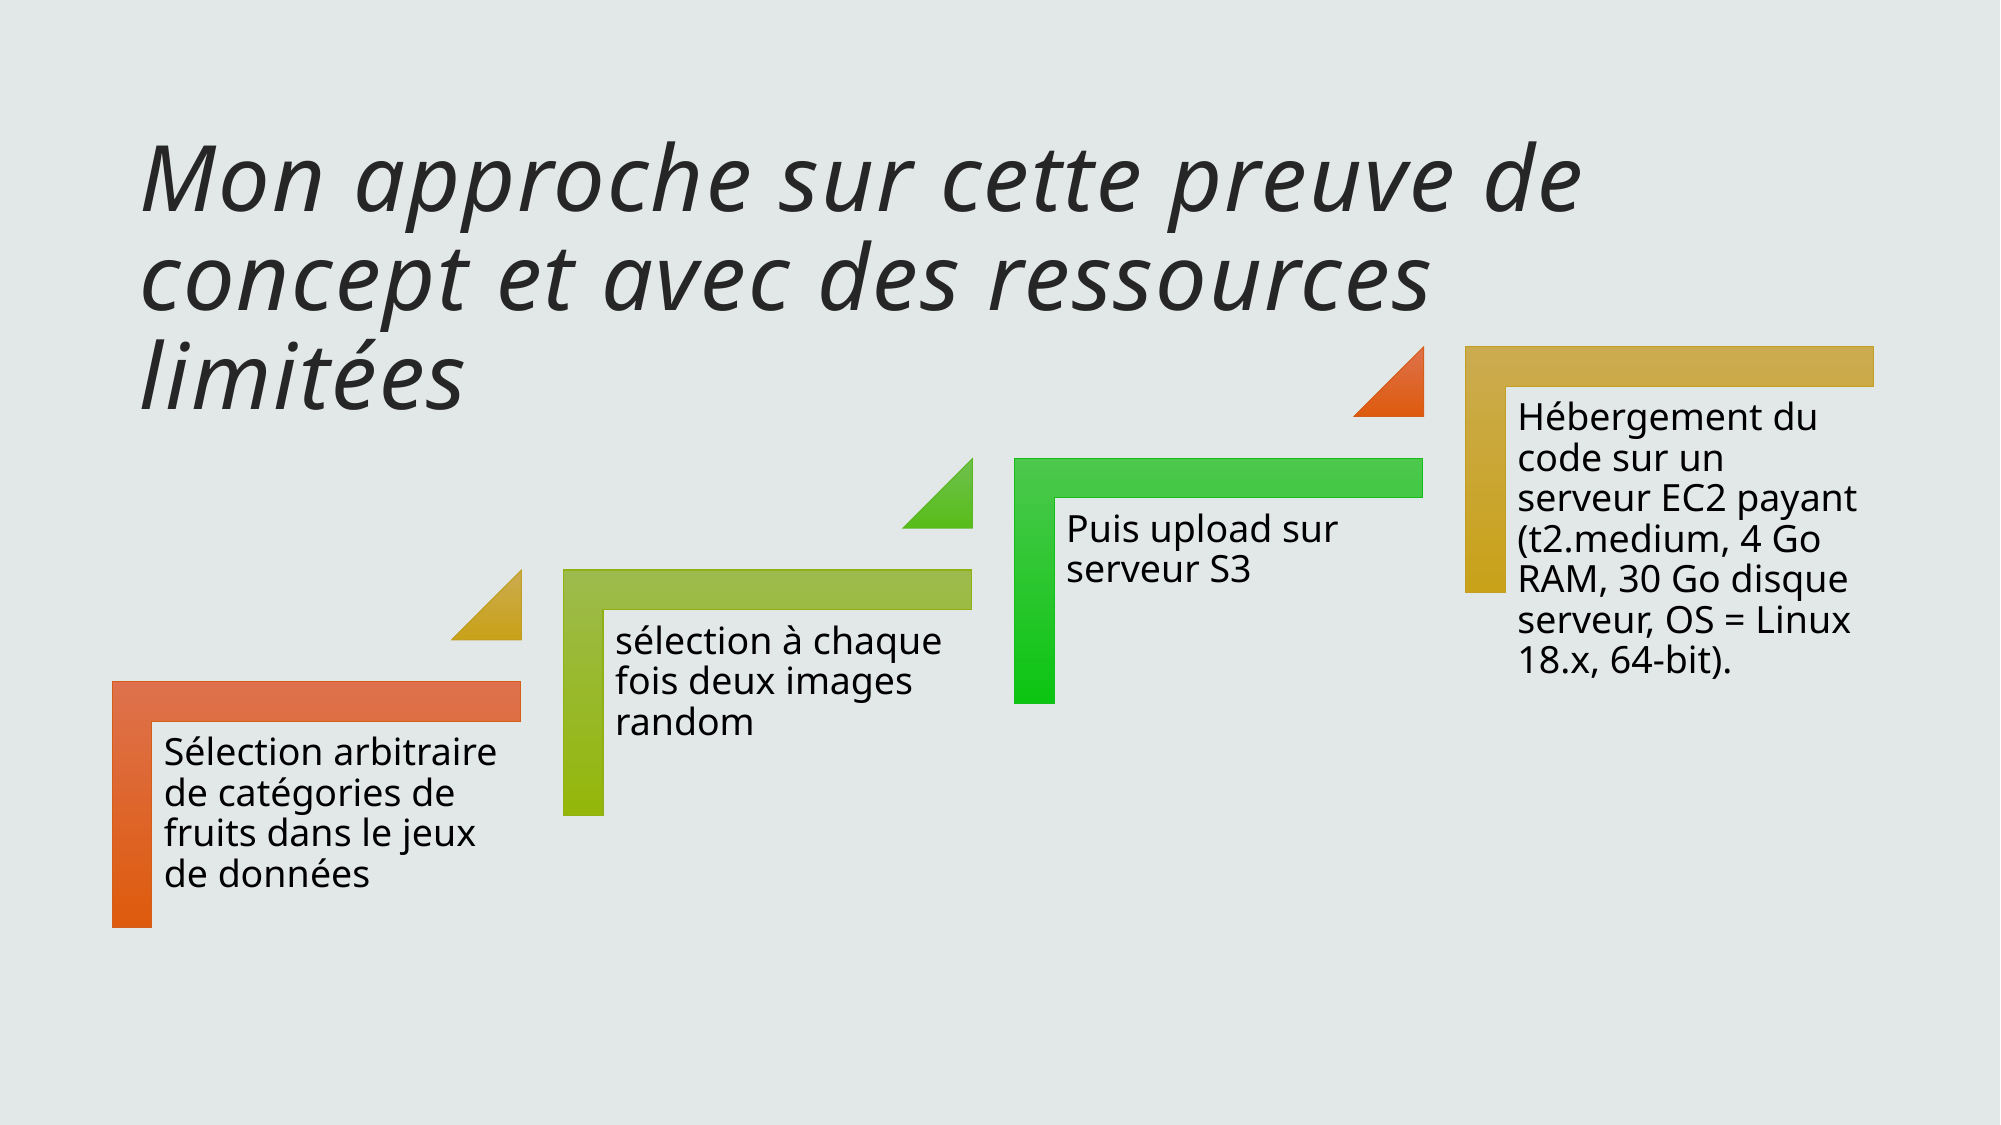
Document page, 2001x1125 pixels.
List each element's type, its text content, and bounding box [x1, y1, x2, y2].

title Mon approche sur cette preuve de concept et avec des ressources limitées [124, 124, 1760, 266]
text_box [111, 266, 1876, 1125]
